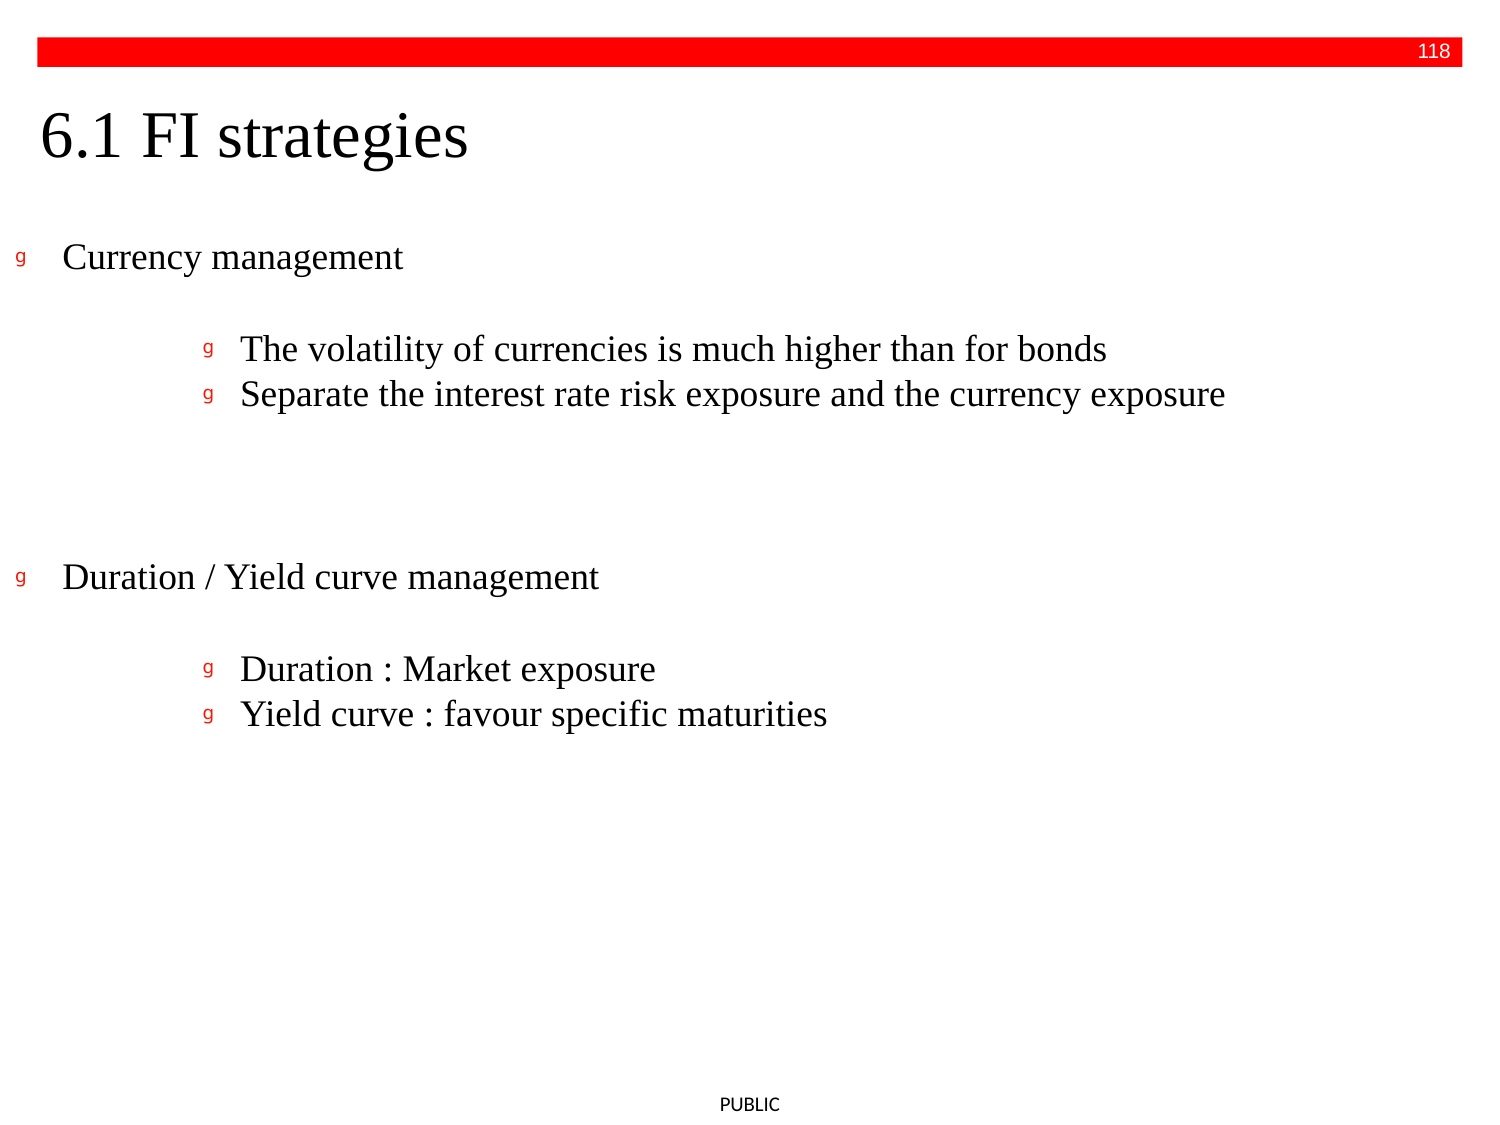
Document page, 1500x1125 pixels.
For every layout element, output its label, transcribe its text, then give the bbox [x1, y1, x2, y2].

text_box Currency management The volatility of currencies is much higher than for bonds Separate the interest rate risk exposure and the currency exposure Duration / Yield curve management Duration : Market exposure Yield curve : favour specific maturities [0, 231, 1434, 870]
footer [512, 1042, 988, 1103]
text_box 6.1 FI strategies [25, 83, 1500, 179]
